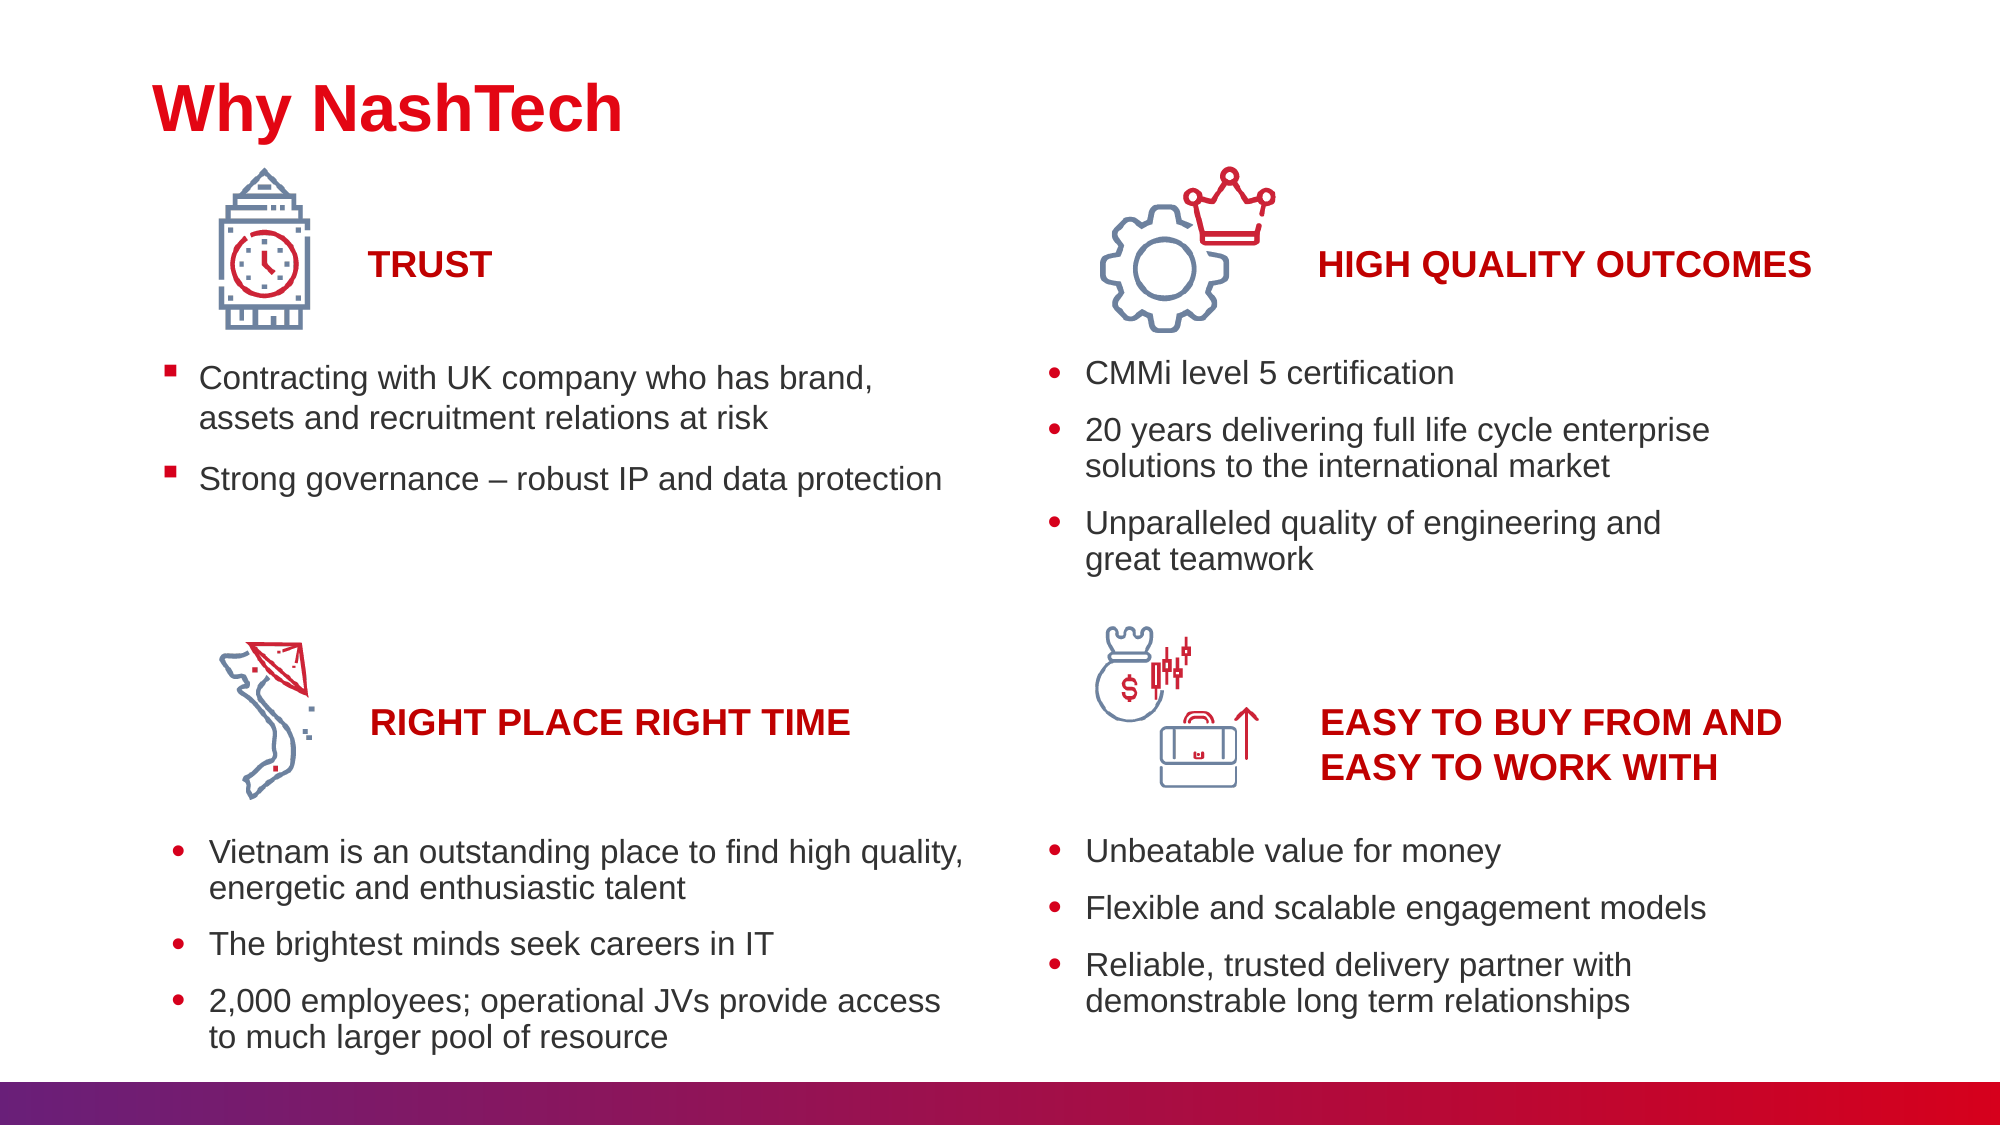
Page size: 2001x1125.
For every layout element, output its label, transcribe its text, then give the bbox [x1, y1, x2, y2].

text_box Vietnam is an outstanding place to find high quality, energetic and enthusiastic talent The brightest minds seek careers in IT 2,000 employees; operational JVs provide access to much larger pool of resource [156, 766, 989, 1096]
text_box RIGHT PLACE RIGHT TIME [360, 689, 877, 750]
picture [174, 159, 353, 338]
text_box HIGH QUALITY OUTCOMES [1302, 232, 1830, 293]
picture [177, 633, 356, 808]
text_box EASY TO BUY FROM AND EASY TO WORK WITH [1304, 689, 1833, 795]
text_box Contracting with UK company who has brand, assets and recruitment relations at risk Strong governance – robust IP and data protection [146, 348, 979, 615]
text_box CMMi level 5 certification 20 years delivering full life cycle enterprise solutions to the international market Unparalleled quality of engineering and great teamwork [1032, 348, 1865, 615]
picture [1084, 615, 1267, 797]
title Why NashTech [137, 66, 1863, 155]
picture [1100, 165, 1276, 333]
text_box TRUST [357, 232, 880, 293]
text_box [1302, 669, 1830, 731]
text_box Unbeatable value for money Flexible and scalable engagement models Reliable, trusted delivery partner with demonstrable long term relationships [1032, 765, 1814, 1069]
